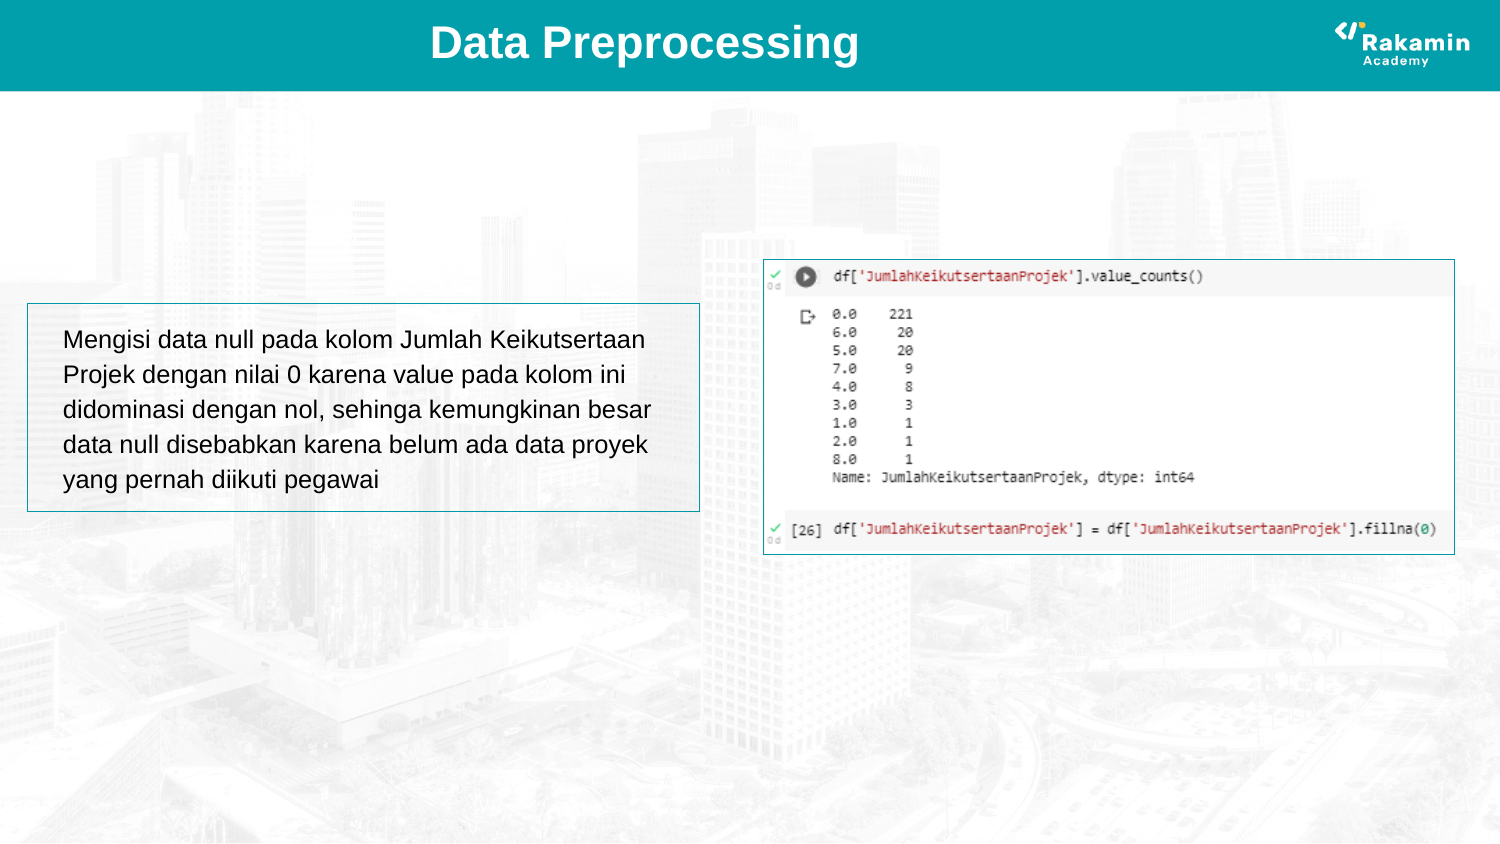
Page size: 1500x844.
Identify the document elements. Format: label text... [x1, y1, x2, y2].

title Data Preprocessing [0, 0, 1291, 92]
list Mengisi data null pada kolom Jumlah Keikutsertaan Projek dengan nilai 0 karena value pada kolom ini didominasi dengan nol, sehinga kemungkinan besar data null disebabkan karena belum ada data proyek yang pernah diikuti pegawai [27, 303, 700, 512]
picture [0, 0, 1500, 844]
